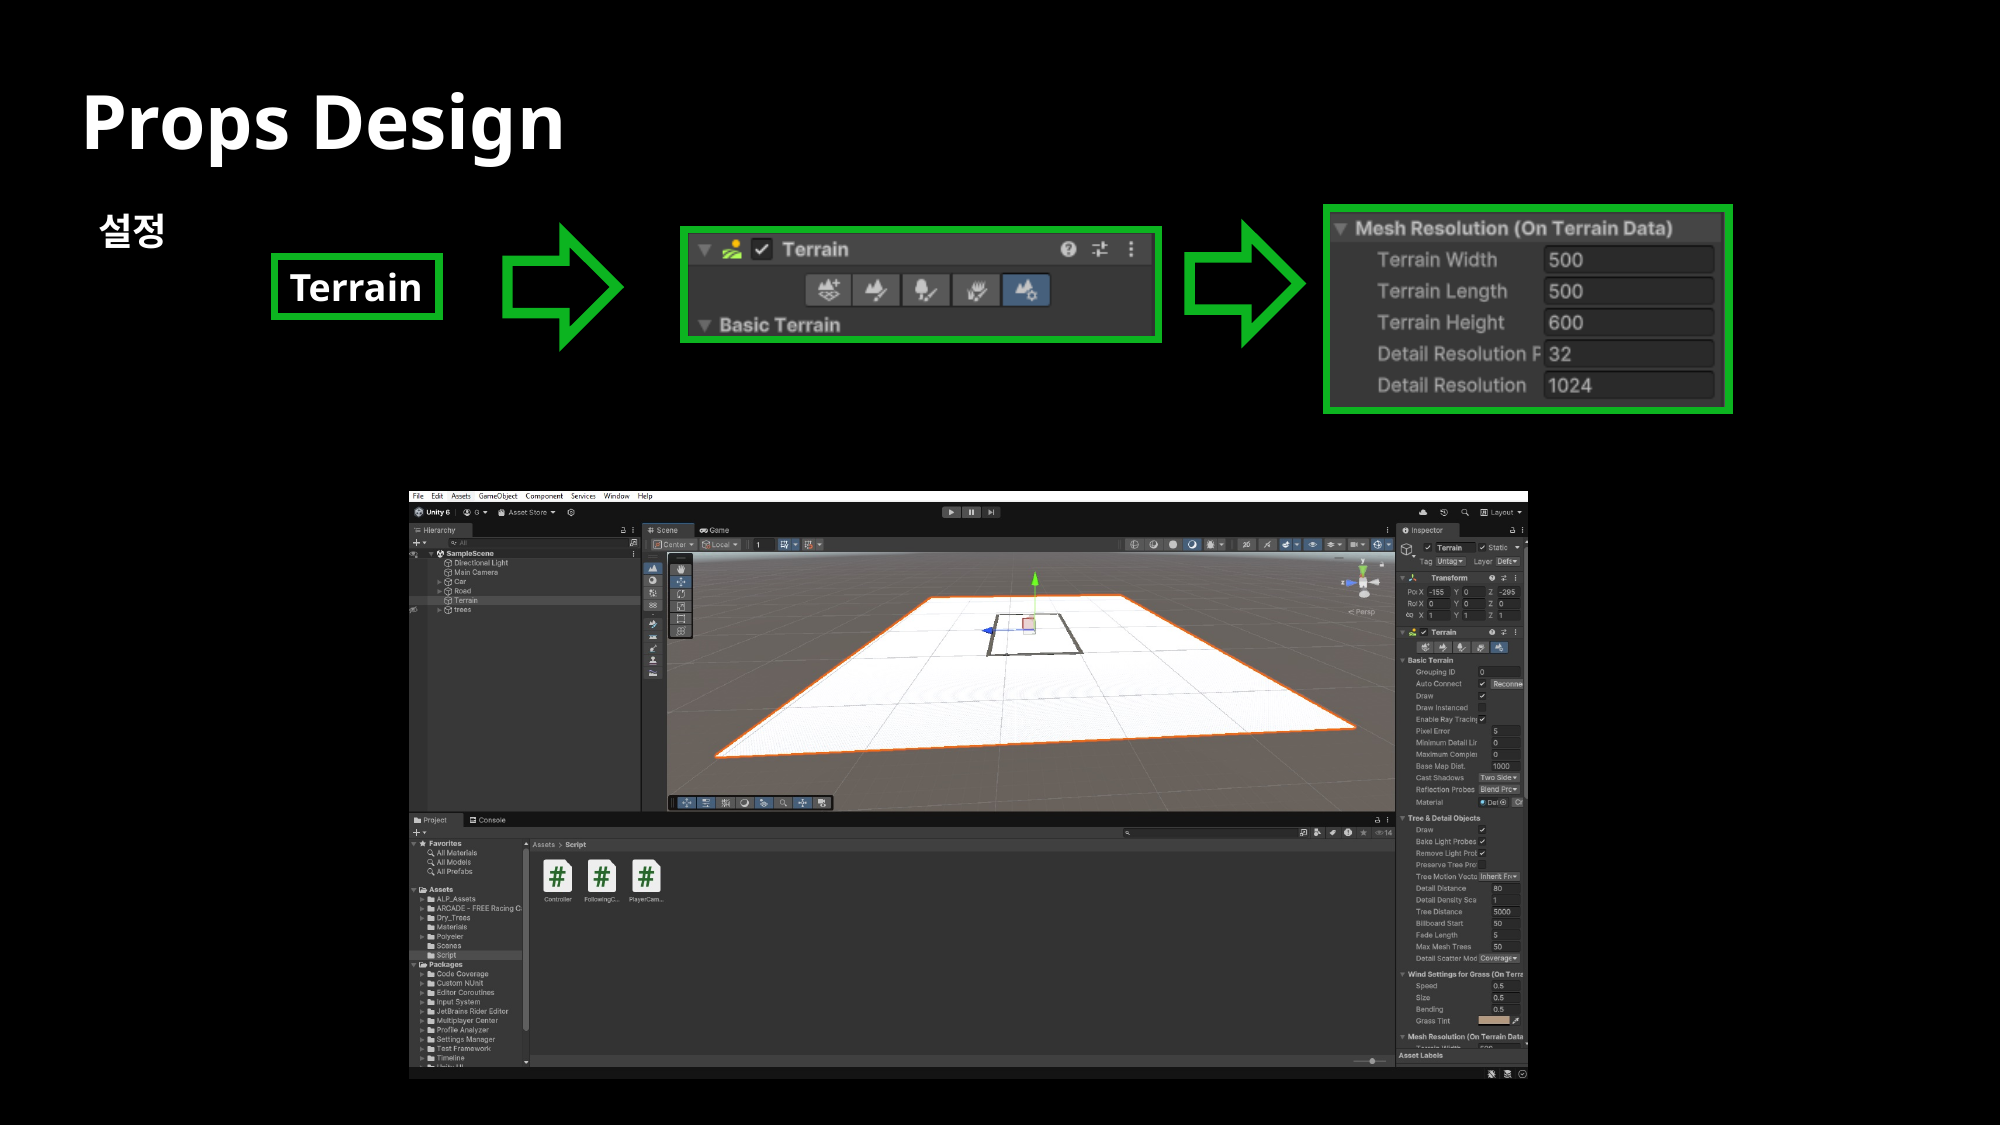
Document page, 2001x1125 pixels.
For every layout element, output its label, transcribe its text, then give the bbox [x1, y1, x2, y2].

text_box 설정 [83, 200, 521, 261]
picture [409, 491, 1529, 1080]
text_box Props Design [65, 67, 741, 173]
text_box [274, 210, 1726, 408]
